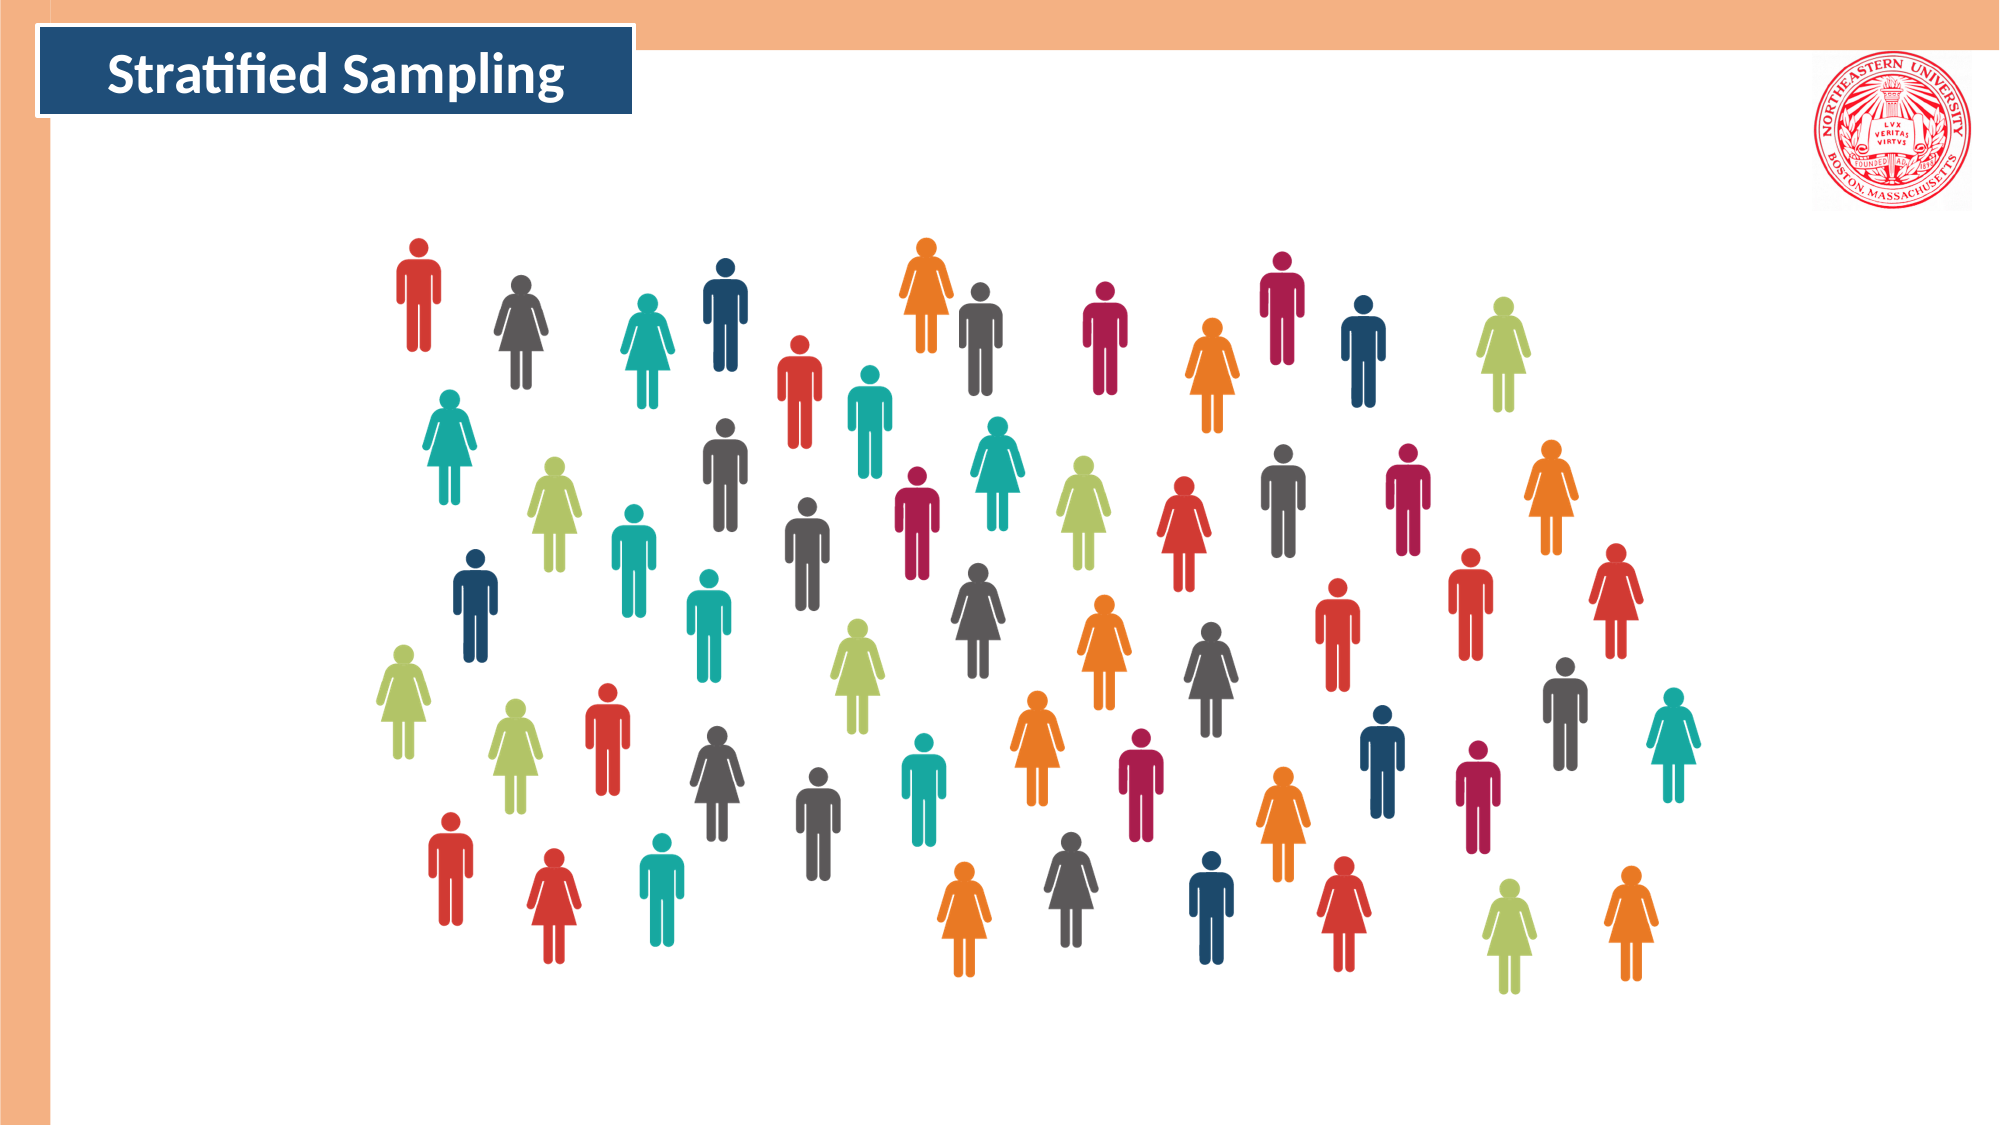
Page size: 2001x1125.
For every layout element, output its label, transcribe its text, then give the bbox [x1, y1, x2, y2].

picture [1522, 436, 1585, 560]
picture [389, 231, 452, 355]
picture [1352, 699, 1412, 825]
picture [843, 234, 1010, 681]
picture [445, 543, 504, 669]
picture [1536, 538, 1647, 777]
picture [1333, 289, 1392, 415]
picture [1474, 292, 1535, 418]
picture [1114, 723, 1172, 847]
picture [524, 843, 585, 967]
picture [1037, 826, 1102, 950]
picture [1254, 763, 1374, 975]
picture [1255, 246, 1314, 370]
picture [1254, 441, 1314, 564]
picture [1451, 735, 1510, 859]
picture [1177, 616, 1242, 740]
picture [374, 640, 435, 765]
picture [696, 415, 755, 538]
text_box [0, 0, 51, 1125]
picture [681, 562, 736, 688]
picture [789, 764, 848, 887]
picture [1183, 314, 1246, 438]
picture [778, 494, 890, 740]
picture [1381, 438, 1440, 561]
picture [1812, 51, 1972, 211]
picture [770, 328, 833, 452]
text_box [51, 0, 2000, 51]
picture [1078, 276, 1136, 400]
text_box Stratified Sampling [37, 24, 635, 116]
picture [525, 452, 587, 578]
picture [1054, 451, 1116, 577]
picture [1602, 862, 1665, 986]
picture [1308, 571, 1372, 695]
picture [419, 384, 481, 508]
picture [1643, 682, 1705, 806]
picture [486, 694, 548, 820]
picture [617, 288, 679, 412]
picture [487, 269, 553, 393]
picture [421, 805, 485, 929]
picture [967, 411, 1029, 534]
picture [1480, 874, 1541, 1000]
picture [1154, 471, 1214, 595]
picture [1008, 687, 1070, 811]
picture [897, 726, 951, 852]
picture [1075, 591, 1138, 715]
picture [1181, 845, 1240, 971]
picture [635, 720, 748, 952]
picture [695, 252, 754, 378]
picture [935, 858, 997, 982]
picture [1441, 541, 1504, 665]
picture [578, 676, 642, 799]
picture [607, 497, 662, 623]
